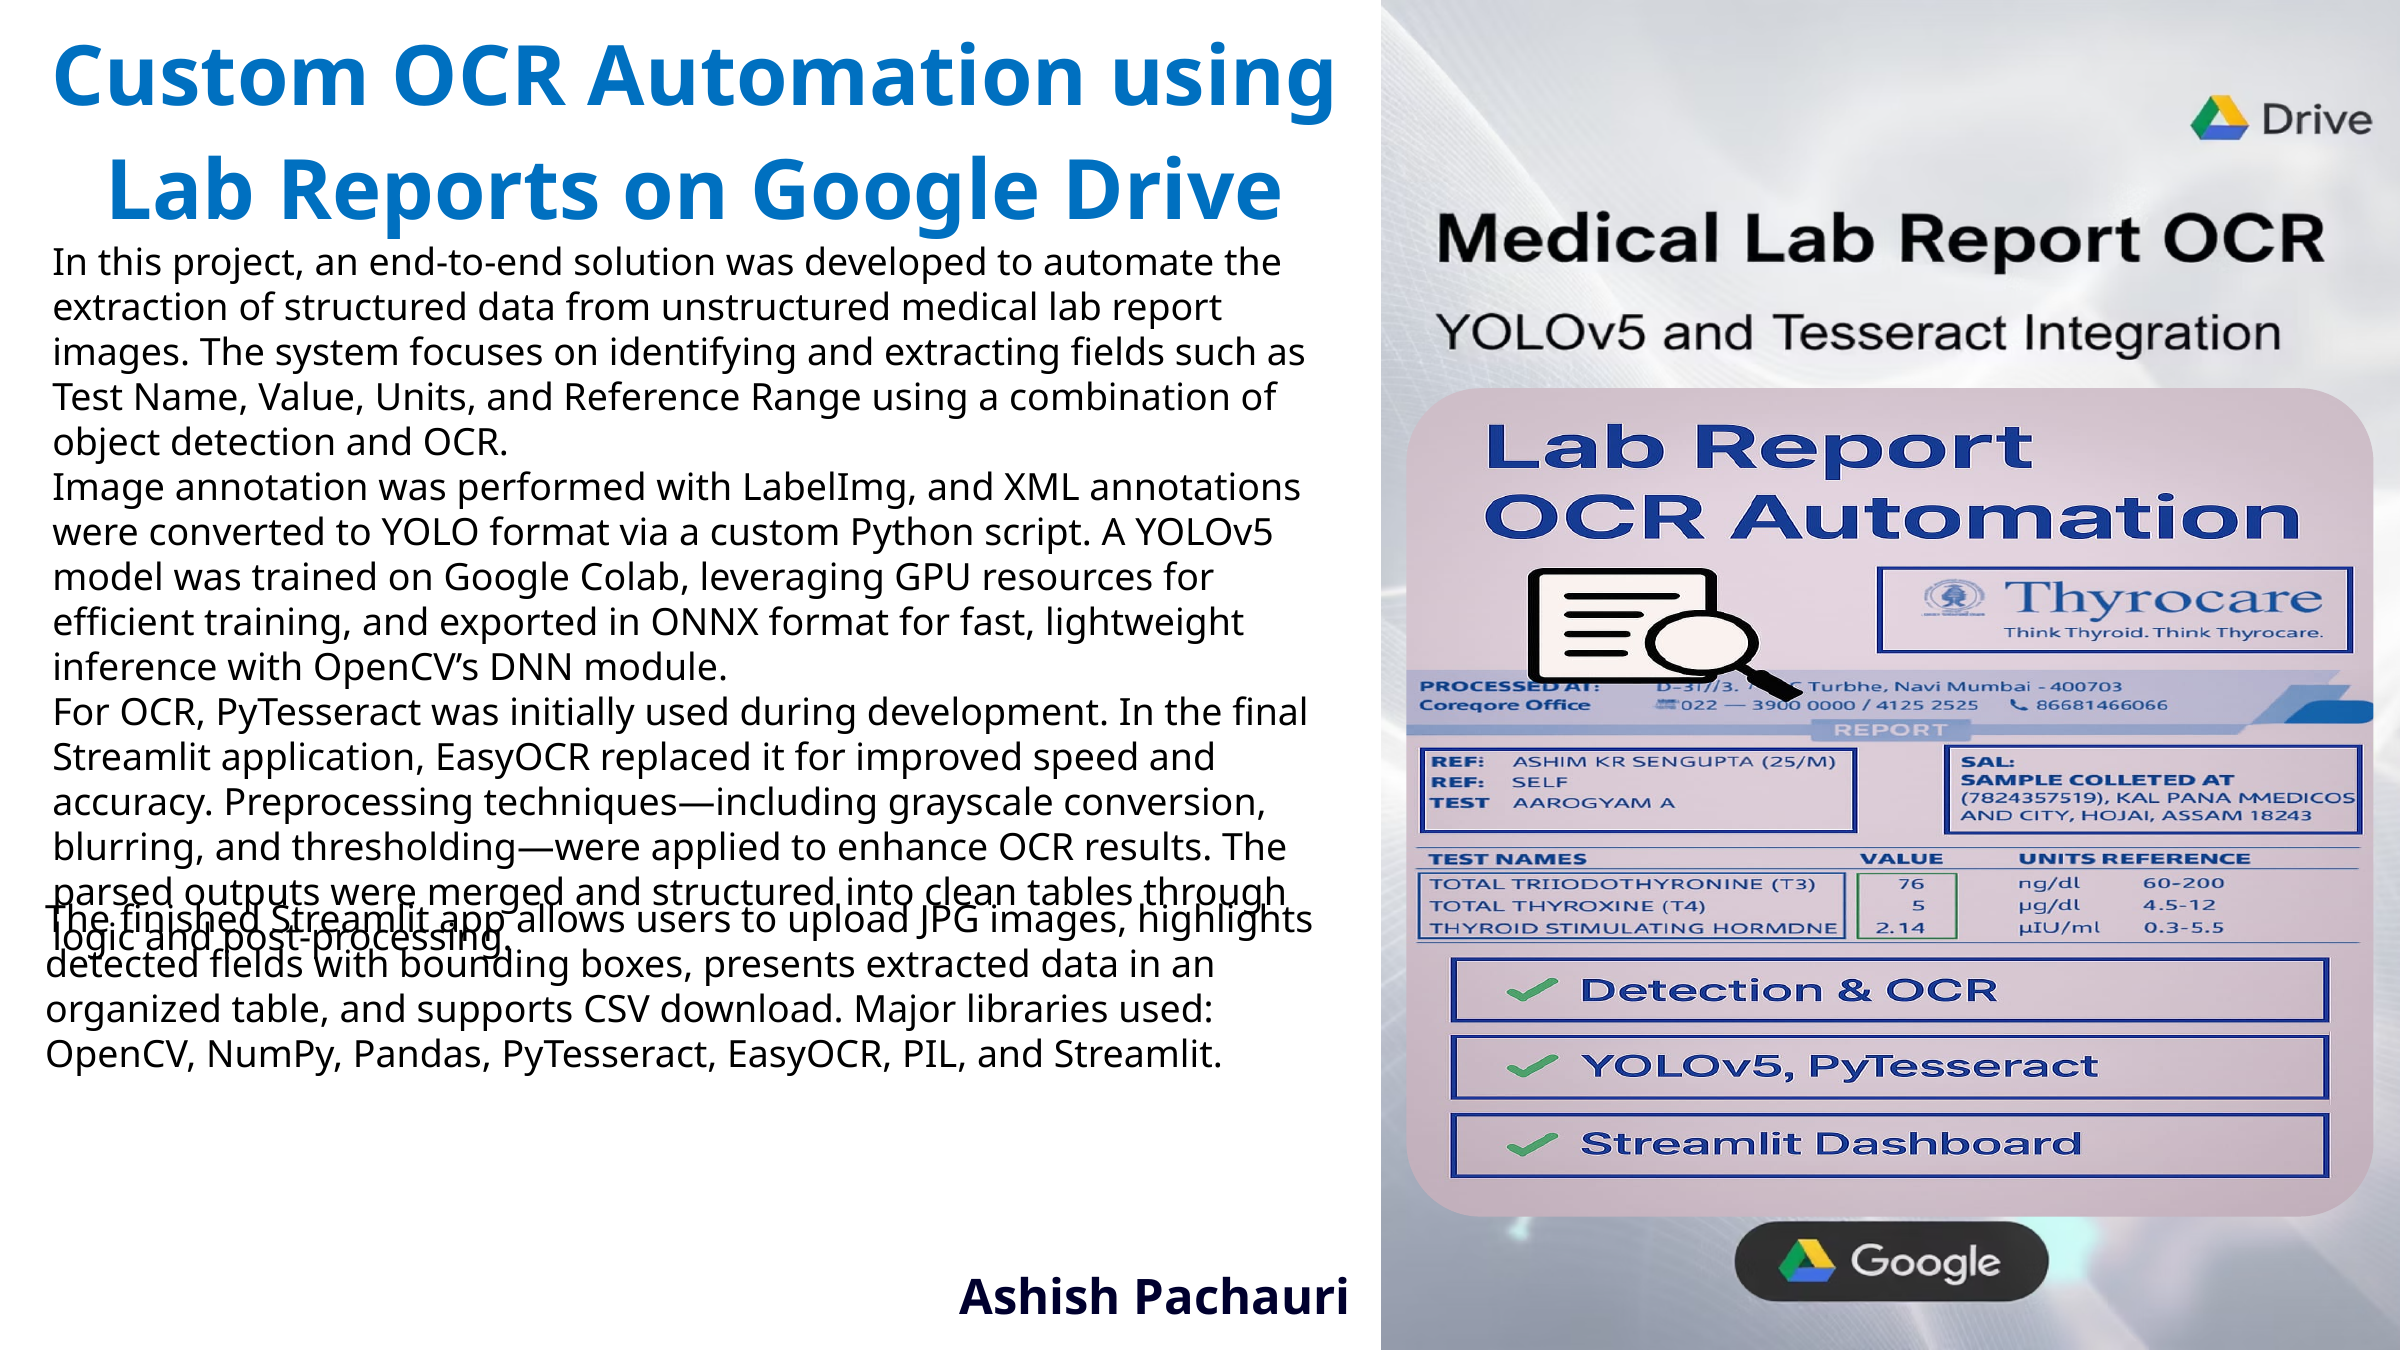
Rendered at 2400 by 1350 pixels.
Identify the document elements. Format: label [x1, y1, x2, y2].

text_box [30, 0, 2400, 1350]
